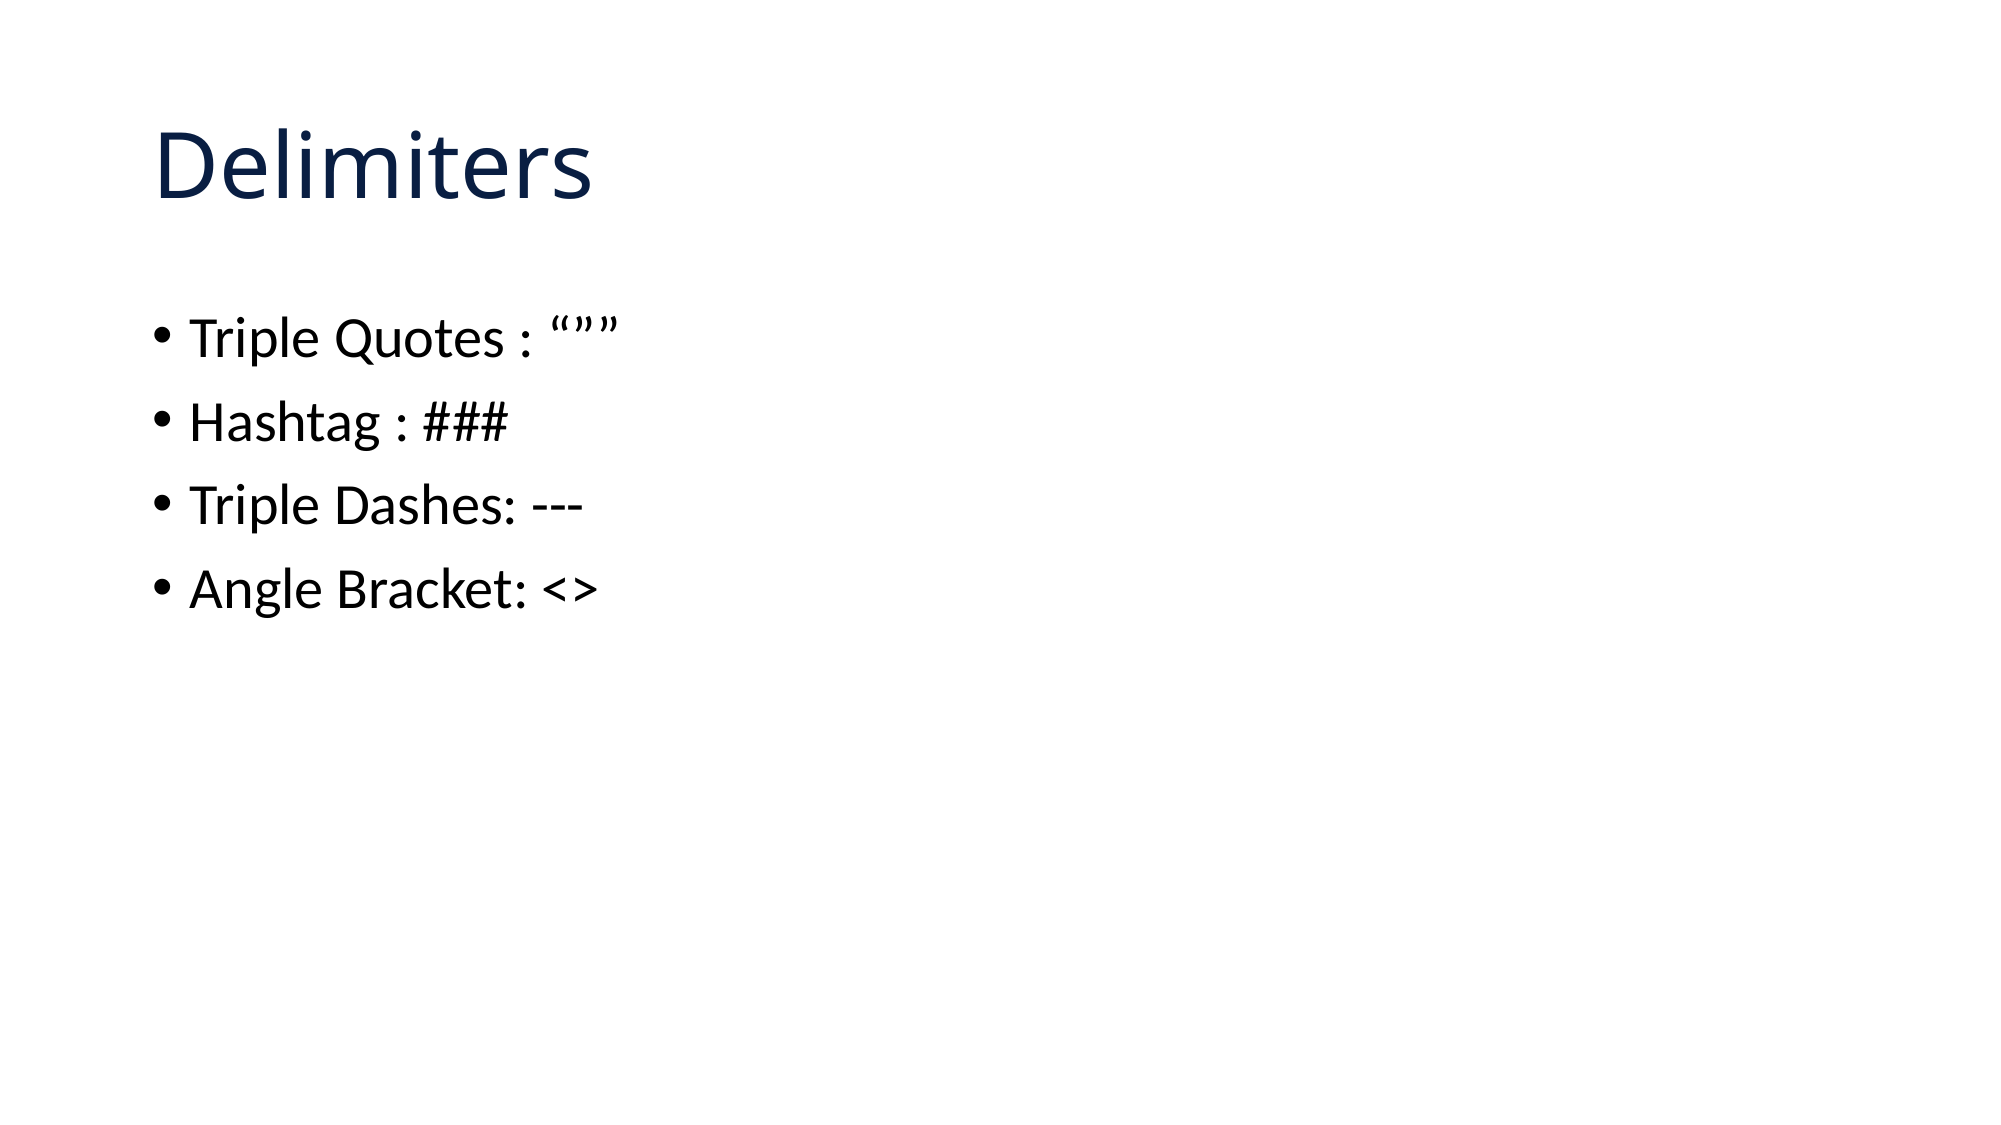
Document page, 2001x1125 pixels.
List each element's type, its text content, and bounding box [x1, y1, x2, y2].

list Triple Quotes : “”” Hashtag : ### Triple Dashes: --- Angle Bracket: <> [137, 299, 1863, 1014]
title Delimiters [137, 59, 1863, 278]
